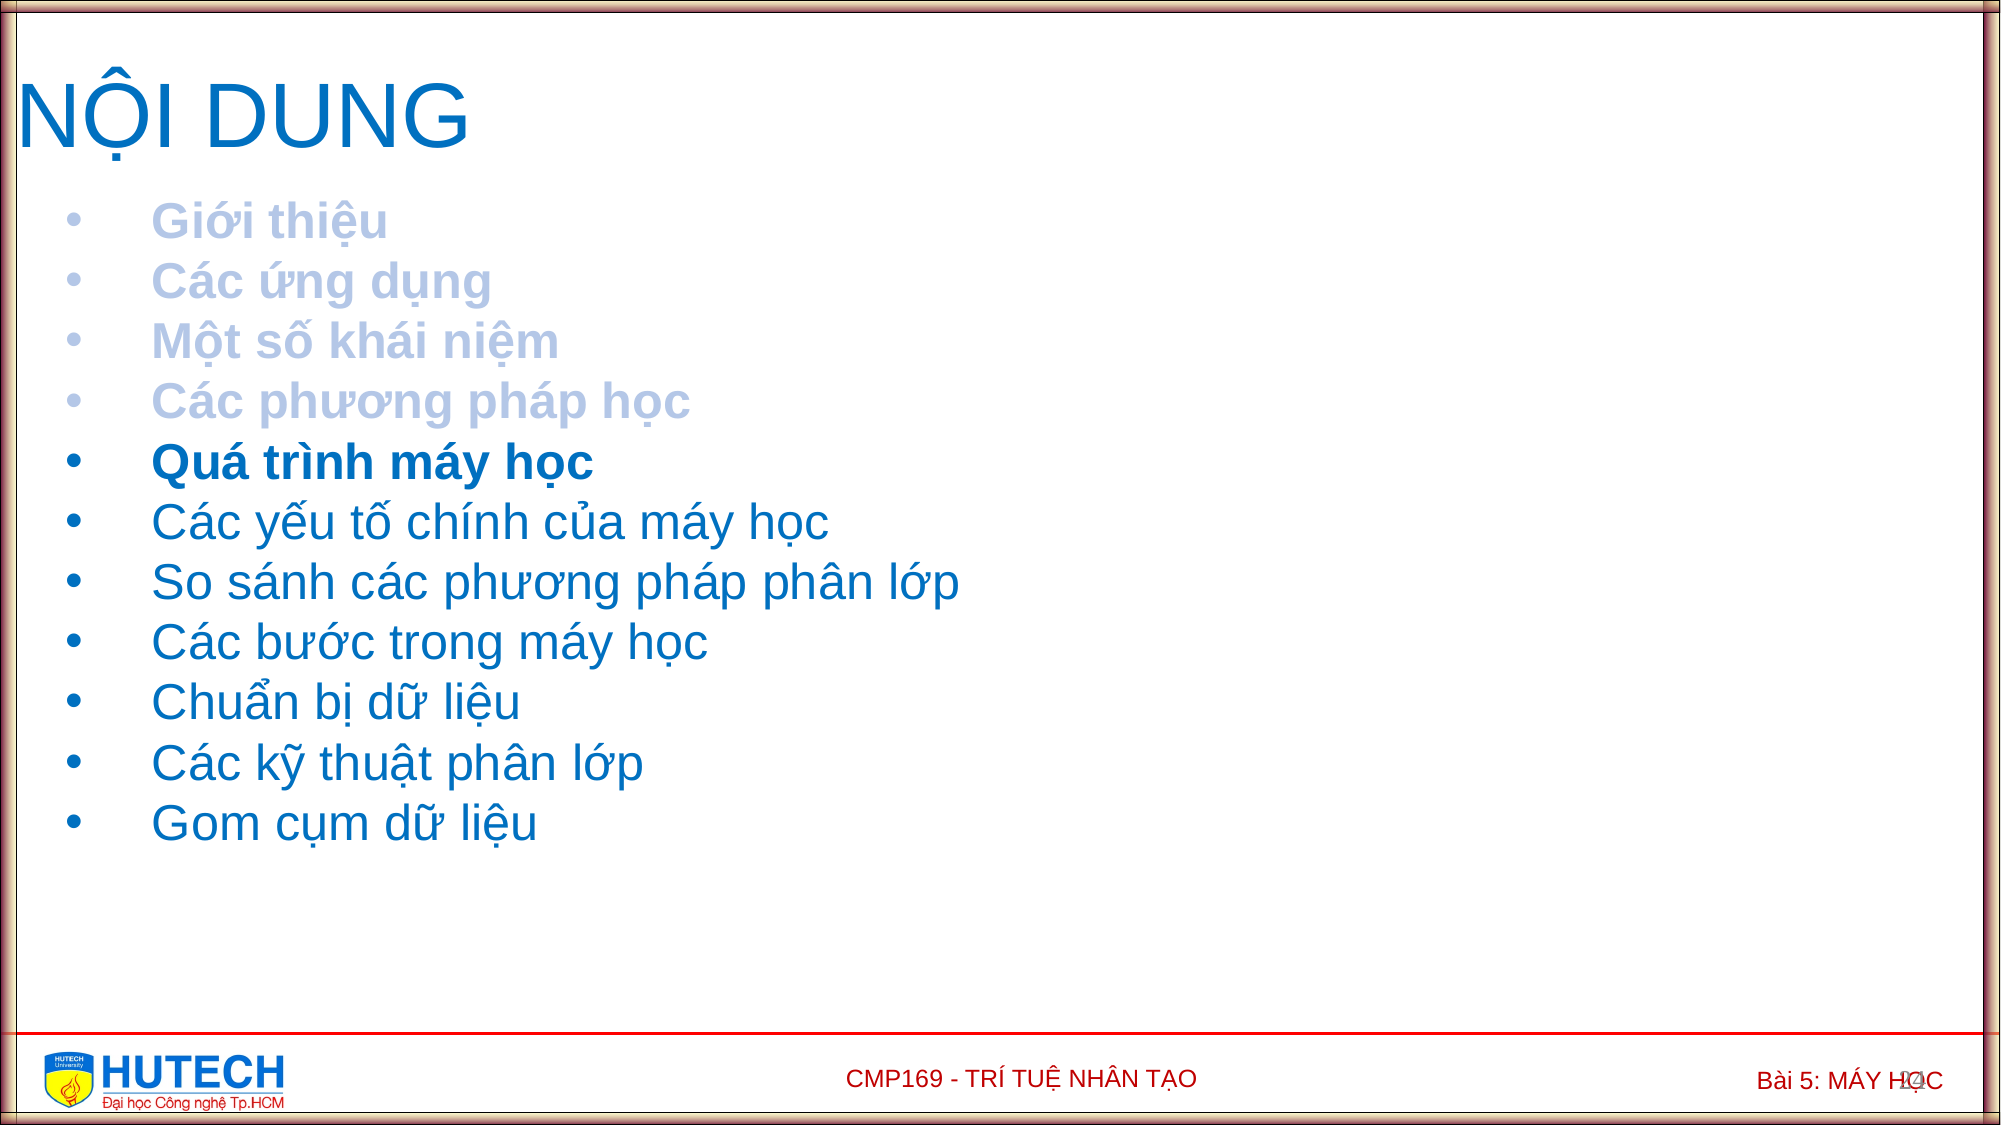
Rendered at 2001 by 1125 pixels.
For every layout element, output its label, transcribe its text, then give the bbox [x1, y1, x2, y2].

list Giới thiệu Các ứng dụng Một số khái niệm Các phương pháp học Quá trình máy học Các yếu tố chính của máy học So sánh các phương pháp phân lớp Các bước trong máy học Chuẩn bị dữ liệu Các kỹ thuật phân lớp Gom cụm dữ liệu [50, 187, 2000, 863]
picture [41, 1048, 288, 1112]
title NỘI DUNG [0, 50, 1475, 175]
slide_number 24 [1364, 1051, 1942, 1112]
